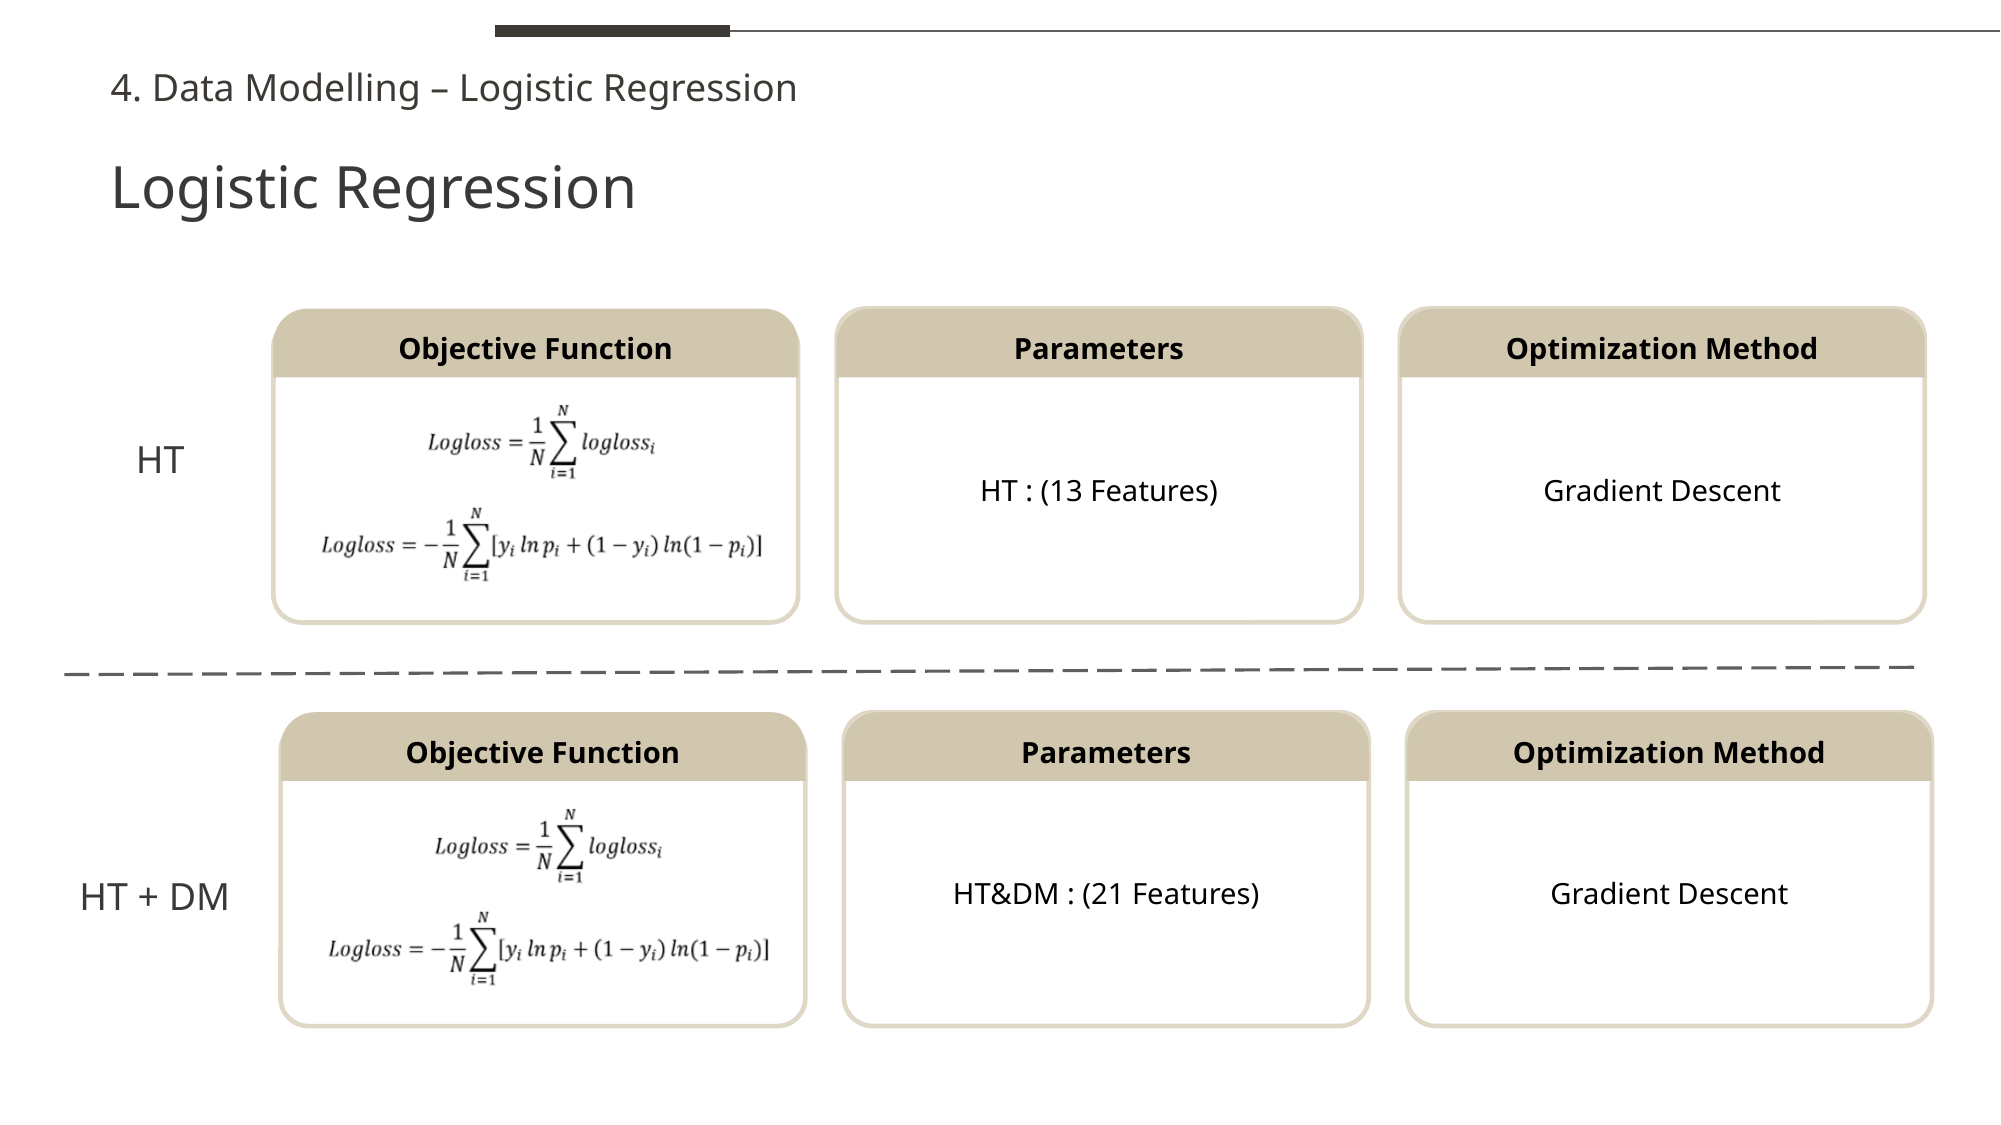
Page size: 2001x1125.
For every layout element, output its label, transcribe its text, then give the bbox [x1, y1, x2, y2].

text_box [280, 711, 806, 1027]
picture [299, 401, 773, 611]
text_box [64, 666, 1922, 675]
text_box HT + DM [64, 865, 275, 926]
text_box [843, 711, 1369, 1027]
text_box Logistic Regression [95, 142, 1965, 228]
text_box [836, 308, 1362, 623]
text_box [1406, 711, 1933, 1027]
picture [306, 805, 780, 1015]
text_box 4. Data Modelling – Logistic Regression [95, 56, 936, 117]
text_box HT [120, 428, 244, 489]
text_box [273, 308, 799, 623]
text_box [1399, 308, 1925, 623]
